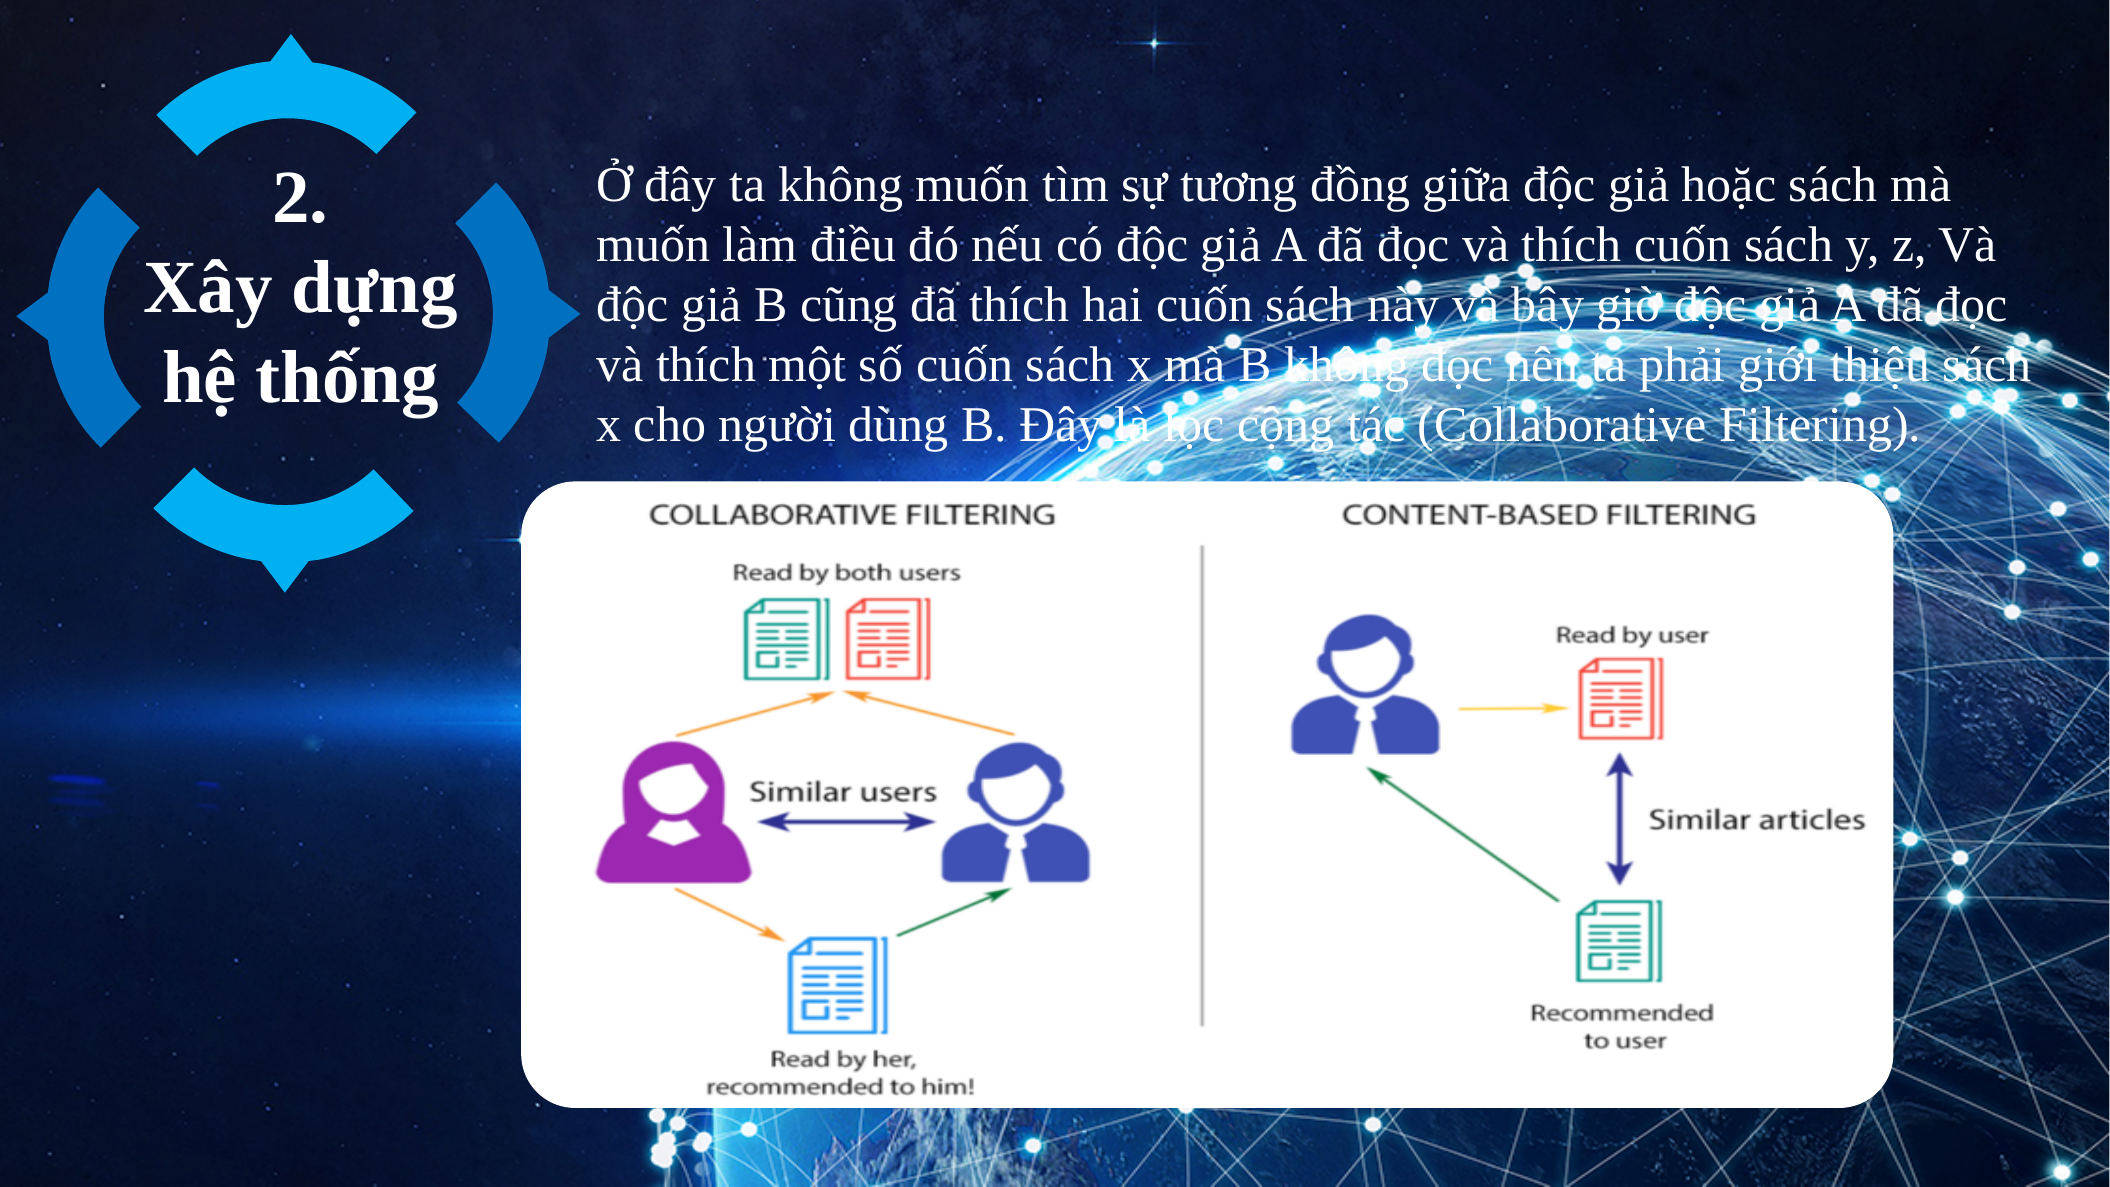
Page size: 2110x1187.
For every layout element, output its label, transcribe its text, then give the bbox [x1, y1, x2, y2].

text_box Ở đây ta không muốn tìm sự tương đồng giữa độc giả hoặc sách mà muốn làm điều đó nếu có độc giả A đã đọc và thích cuốn sách y, z, Và độc giả B cũng đã thích hai cuốn sách này và bây giờ độc giả A đã đọc và thích một số cuốn sách x mà B không đọc nên ta phải giới thiệu sách x cho người dùng B. Đây là lọc cộng tác (Collaborative Filtering). [580, 143, 2082, 540]
text_box [479, 187, 580, 445]
text_box [151, 466, 415, 595]
text_box [14, 186, 124, 450]
text_box 2. Xây dựng hệ thống [99, 139, 502, 426]
text_box [154, 32, 418, 139]
picture [0, 0, 2110, 1187]
